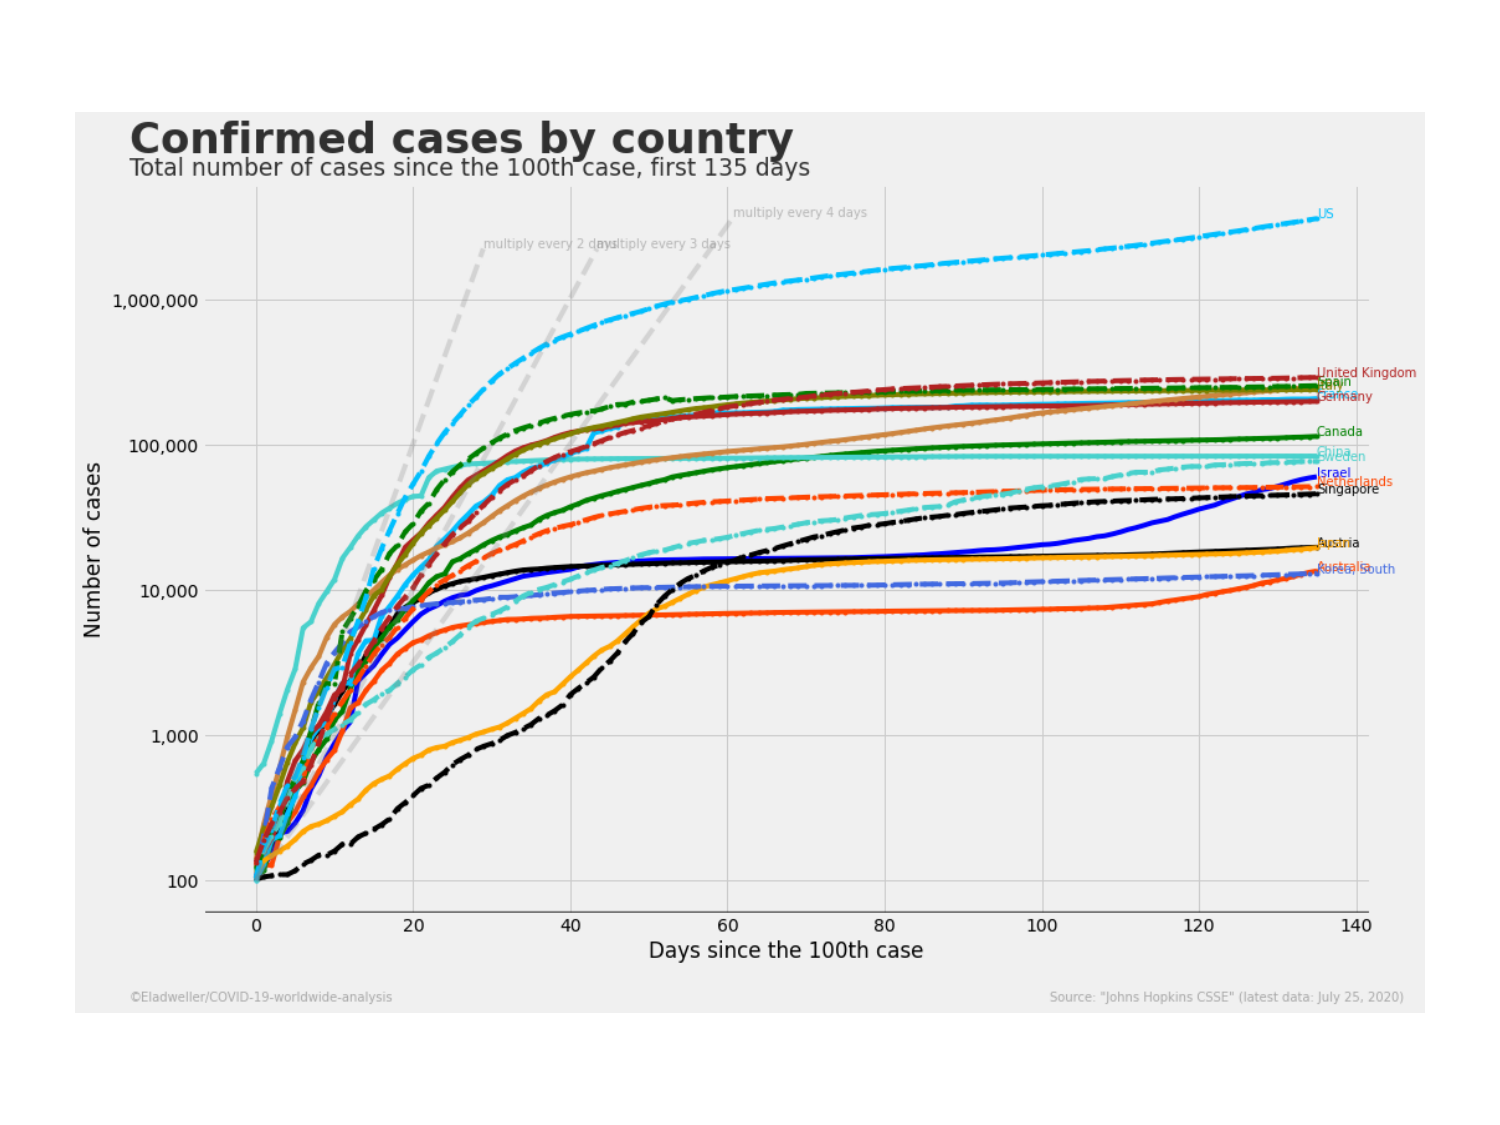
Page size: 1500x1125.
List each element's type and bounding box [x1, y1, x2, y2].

picture [74, 112, 1426, 1013]
